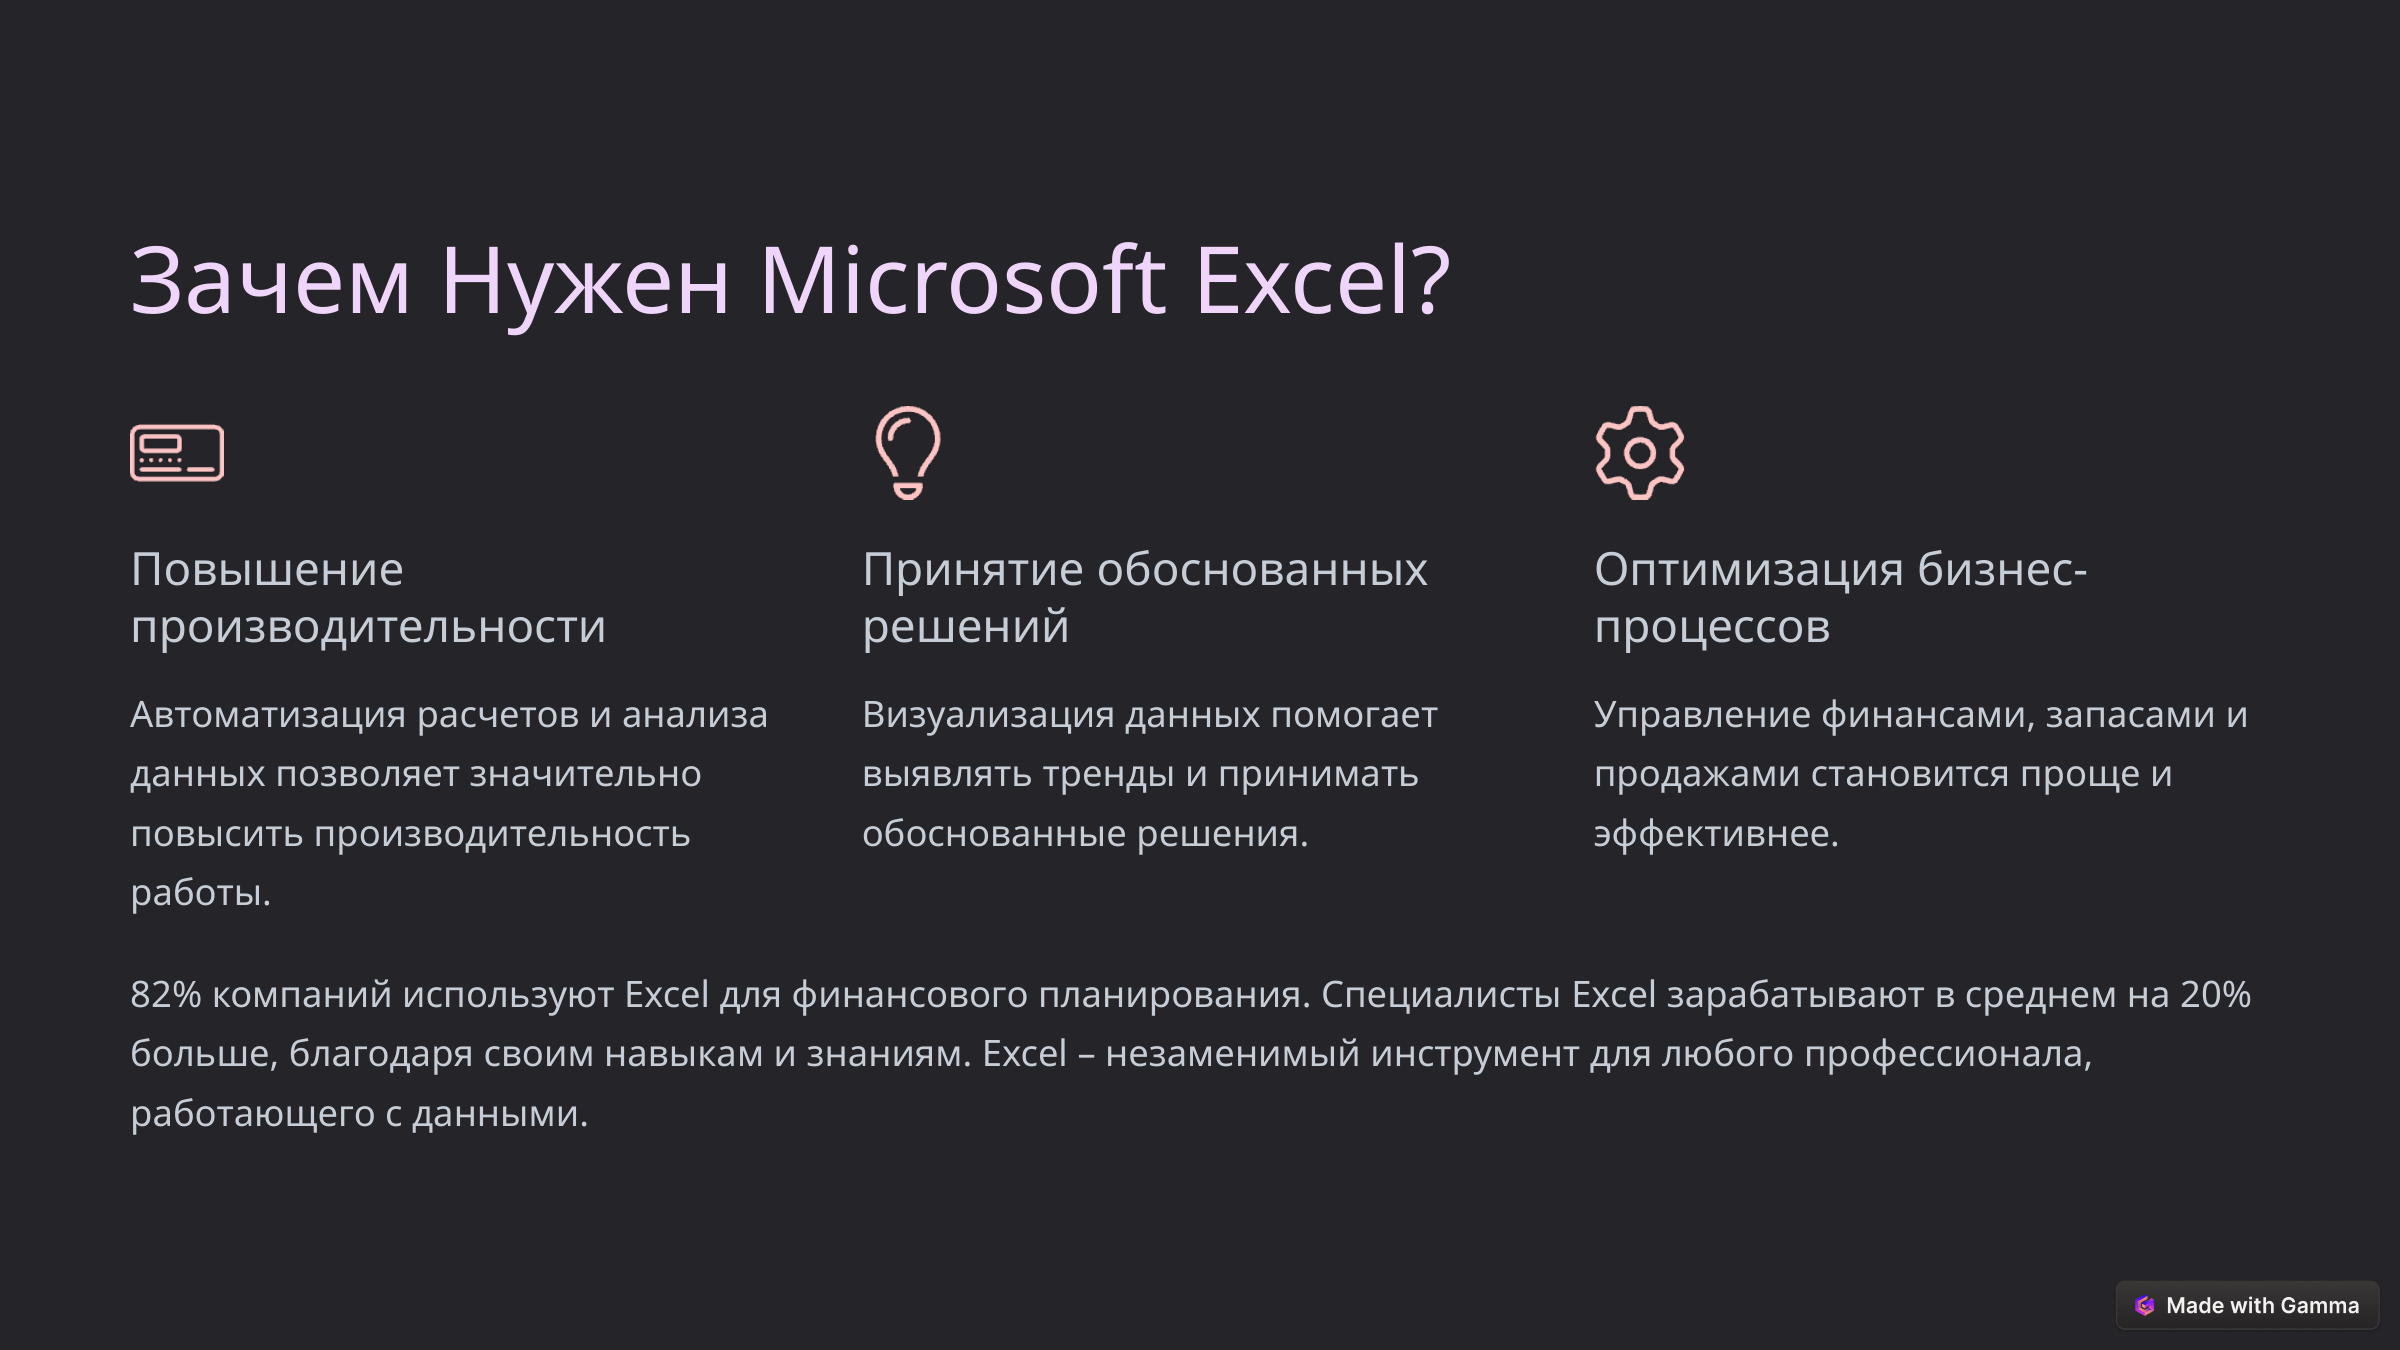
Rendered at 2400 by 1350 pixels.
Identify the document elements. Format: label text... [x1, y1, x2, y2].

text_box Автоматизация расчетов и анализа данных позволяет значительно повысить производительность работы. [130, 675, 807, 914]
text_box Зачем Нужен Microsoft Excel? [130, 215, 1469, 333]
text_box Принятие обоснованных решений [861, 536, 1538, 654]
picture [861, 406, 955, 500]
text_box 82% компаний используют Excel для финансового планирования. Специалисты Excel зарабатывают в среднем на 20% больше, благодаря своим навыкам и знаниям. Excel – незаменимый инструмент для любого профессионала, работающего с данными. [130, 955, 2270, 1134]
picture [1593, 406, 1687, 500]
text_box Оптимизация бизнес-процессов [1593, 536, 2270, 654]
text_box Управление финансами, запасами и продажами становится проще и эффективнее. [1593, 675, 2270, 854]
picture [130, 406, 224, 500]
text_box Визуализация данных помогает выявлять тренды и принимать обоснованные решения. [861, 675, 1538, 854]
text_box Повышение производительности [130, 536, 807, 654]
picture [2106, 1271, 2389, 1339]
